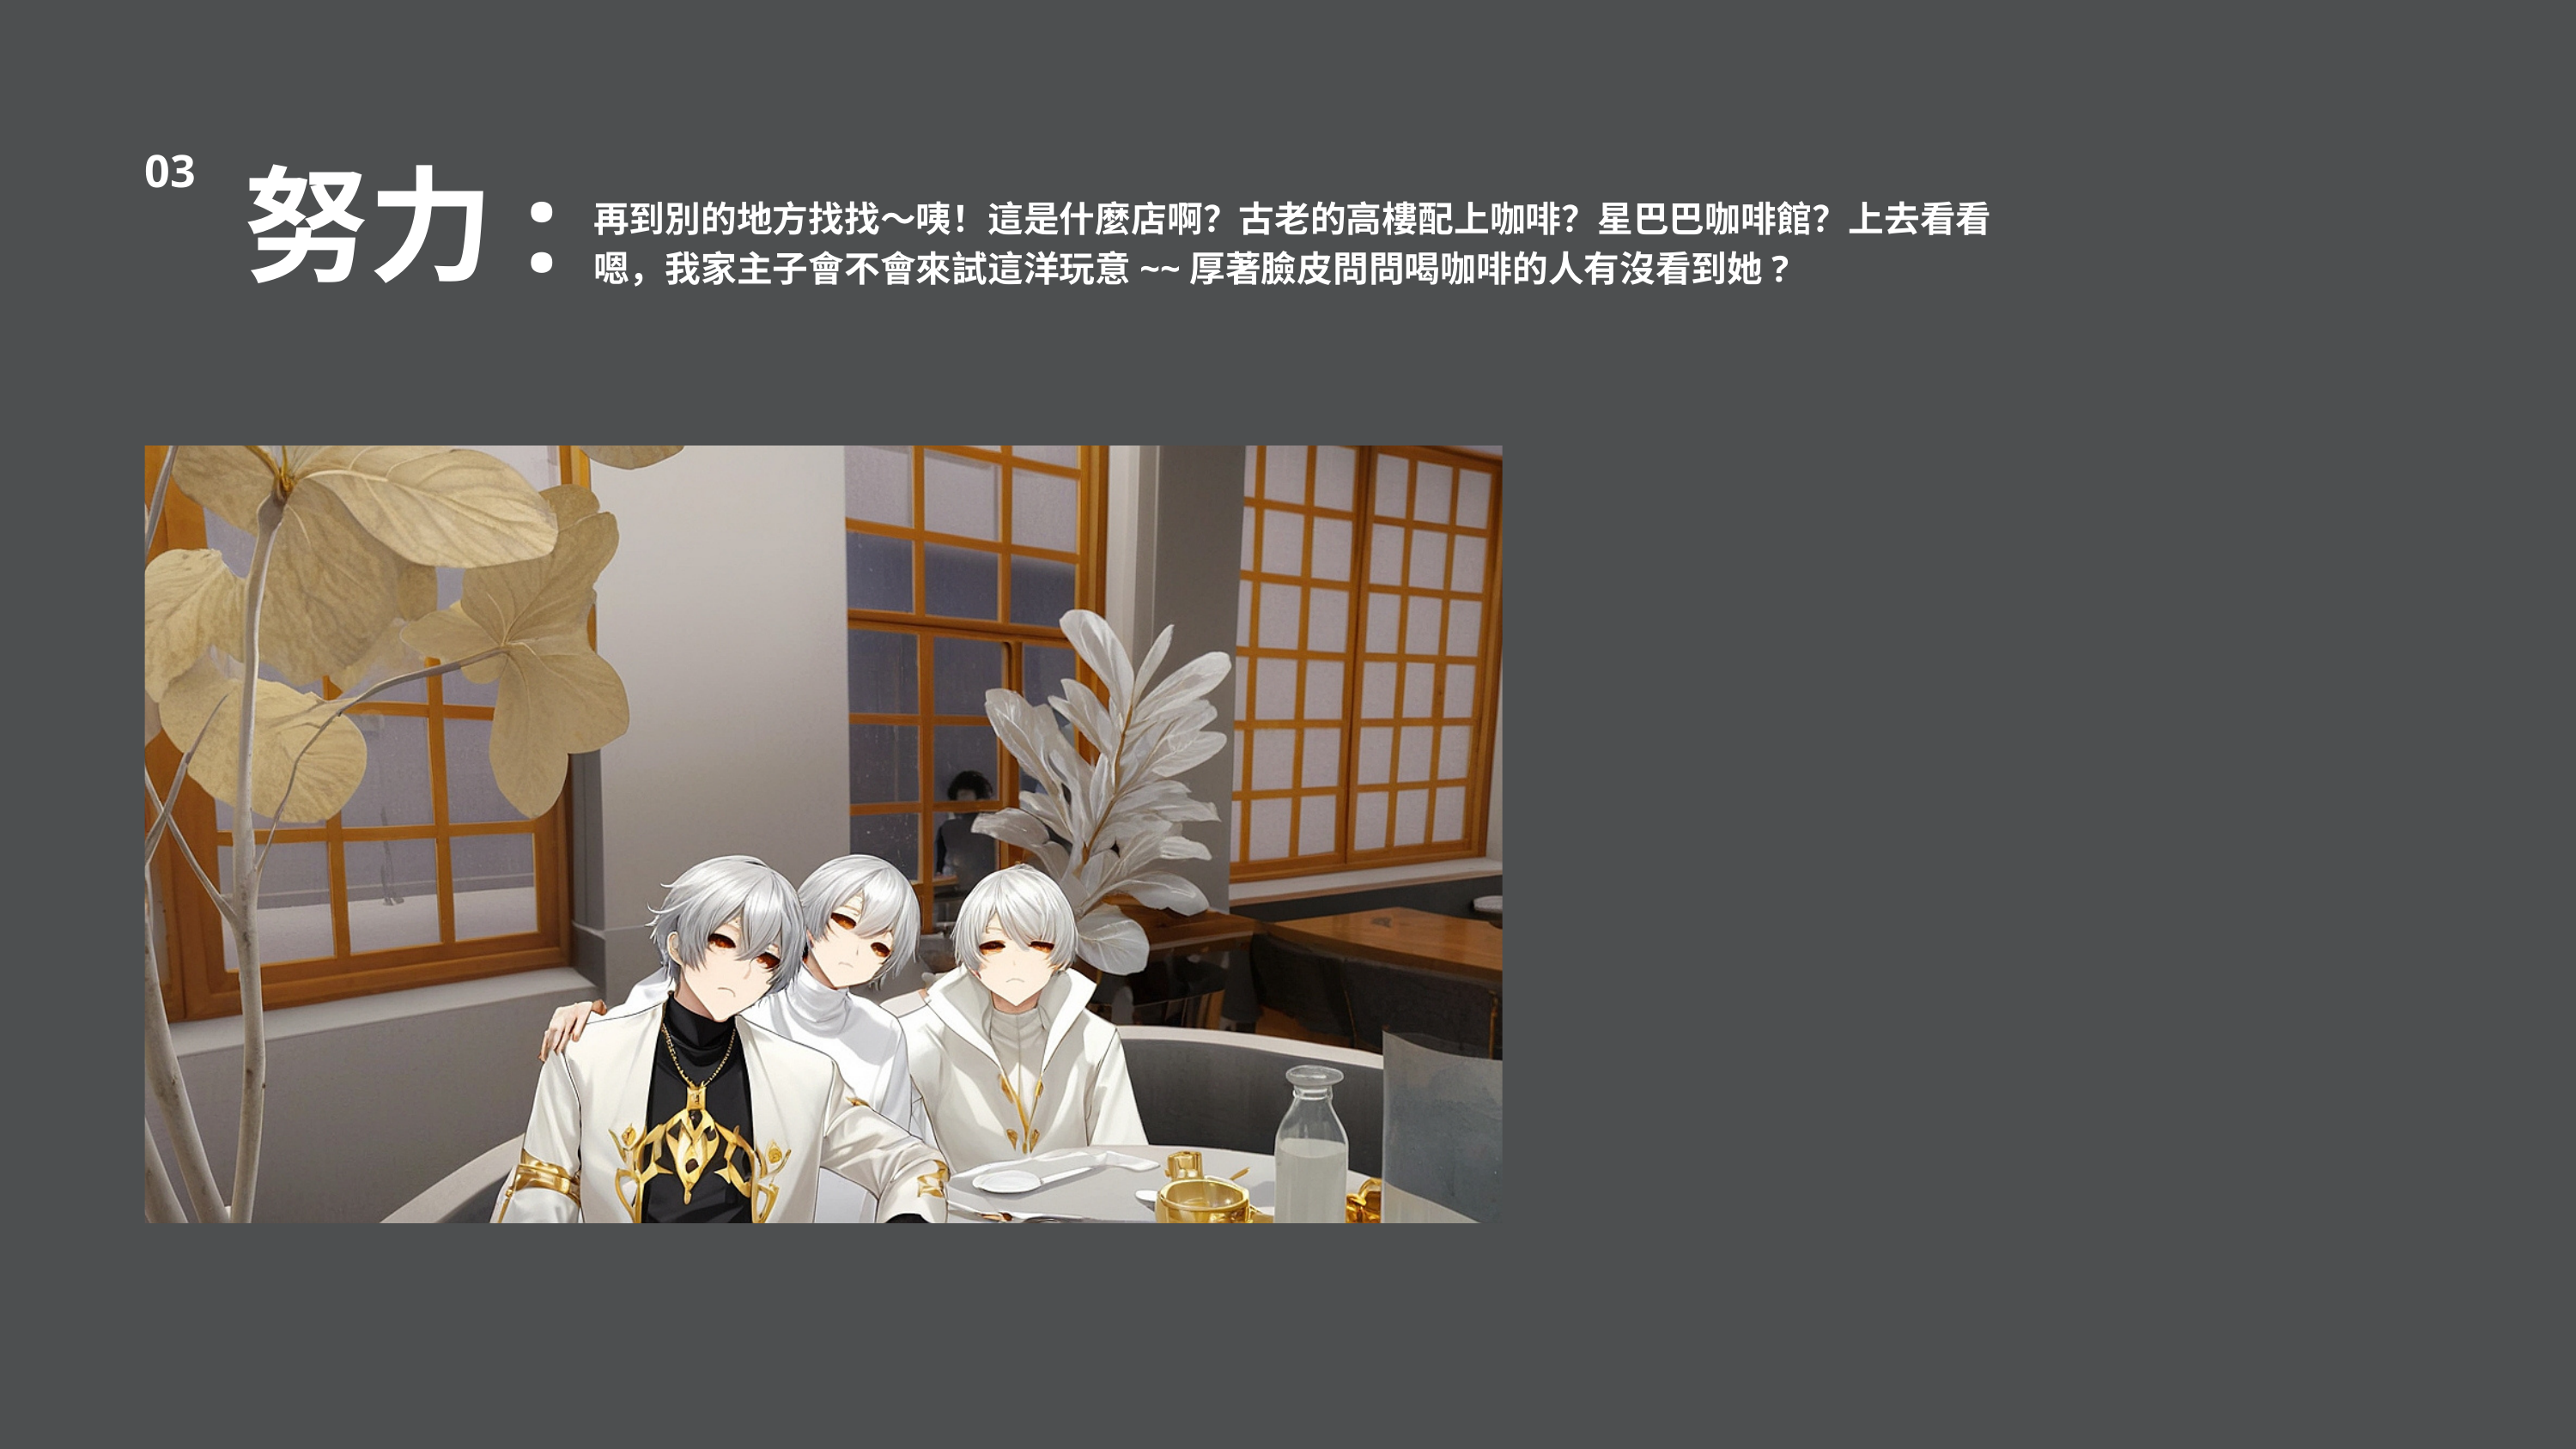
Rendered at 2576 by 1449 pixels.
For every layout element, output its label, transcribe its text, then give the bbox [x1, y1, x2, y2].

text_box [144, 446, 1503, 1223]
text_box 再到別的地方找找～咦！這是什麼店啊？古老的高樓配上咖啡？星巴巴咖啡館？上去看看 嗯，我家主子會不會來試這洋玩意~~厚著臉皮問問喝咖啡的人有沒看到她? [593, 189, 2451, 340]
text_box 努力: [244, 146, 541, 446]
text_box 03 [144, 147, 225, 197]
